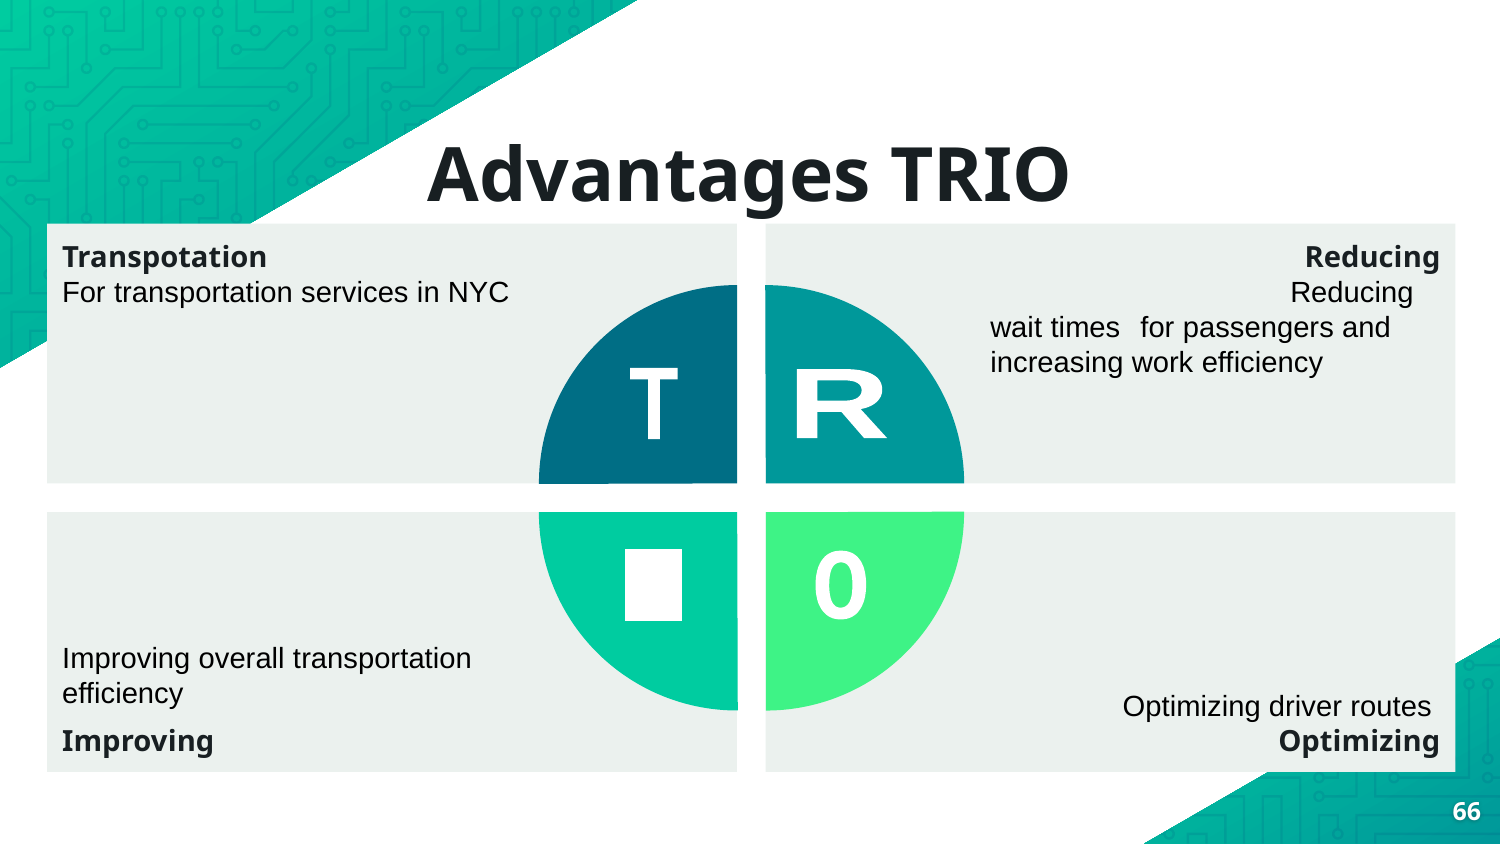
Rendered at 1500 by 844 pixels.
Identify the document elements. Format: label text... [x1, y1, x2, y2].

title Advantages TRIO [140, 137, 1360, 219]
text_box [538, 512, 738, 711]
text_box [765, 511, 965, 711]
text_box Optimizing driver routes Optimizing [765, 512, 1456, 772]
text_box Transpotation For transportation services in NYC [47, 223, 737, 484]
text_box Improving overall transportation efficiency Improving [47, 512, 737, 772]
text_box [765, 285, 965, 484]
slide_number 66 [1391, 779, 1482, 844]
text_box Reducing Reducing wait times for passengers and increasing work efficiency [765, 223, 1456, 484]
text_box [538, 285, 738, 484]
